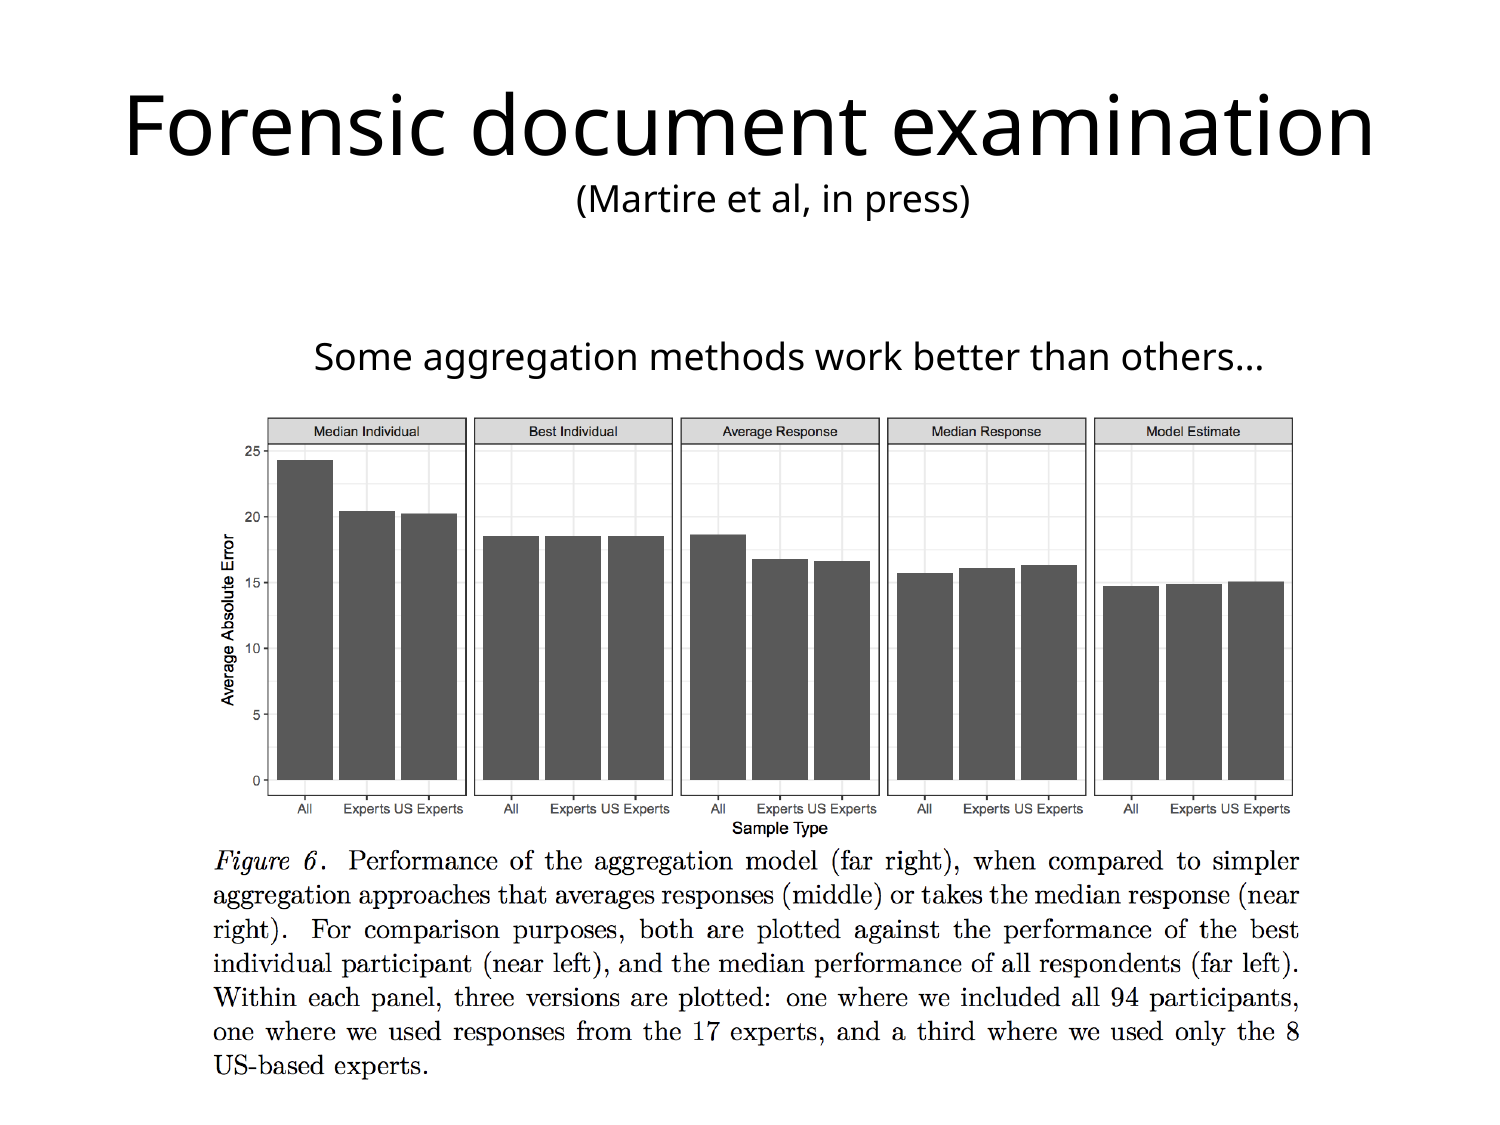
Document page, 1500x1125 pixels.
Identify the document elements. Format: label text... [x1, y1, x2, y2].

picture [144, 380, 1352, 1095]
text_box (Martire et al, in press) [561, 167, 986, 228]
title Forensic document examination [103, 59, 1397, 198]
text_box Some aggregation methods work better than others… [298, 325, 1281, 380]
